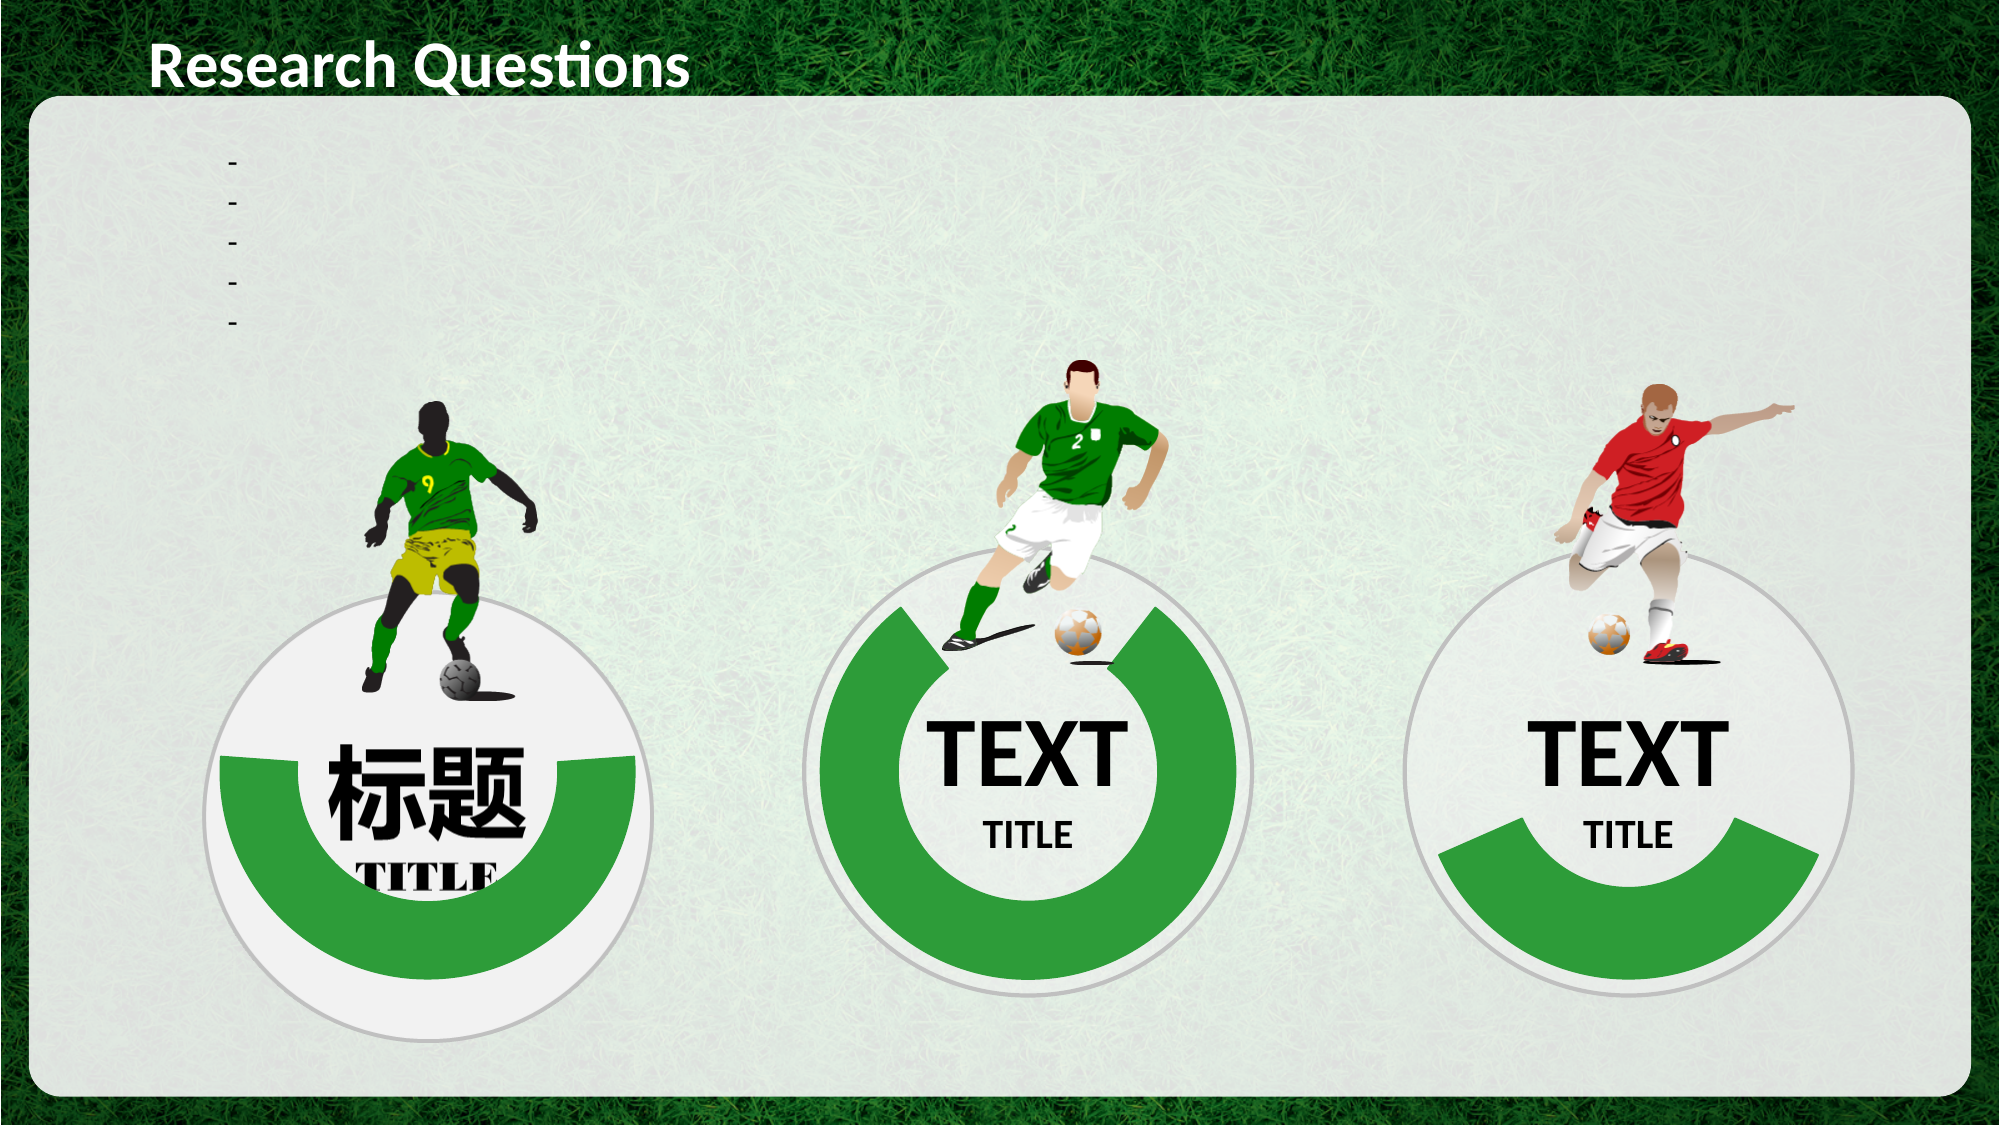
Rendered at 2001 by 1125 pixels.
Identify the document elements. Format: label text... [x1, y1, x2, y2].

text_box TEXT TITLE [1470, 687, 1787, 856]
text_box [820, 607, 1236, 979]
text_box [1438, 818, 1819, 979]
text_box Research Questions [141, 13, 991, 104]
text_box [804, 564, 1253, 996]
text_box [1404, 560, 1853, 996]
text_box - - - - - [220, 132, 1123, 181]
text_box TEXT TITLE [898, 687, 1158, 856]
picture [1, 0, 1999, 1125]
